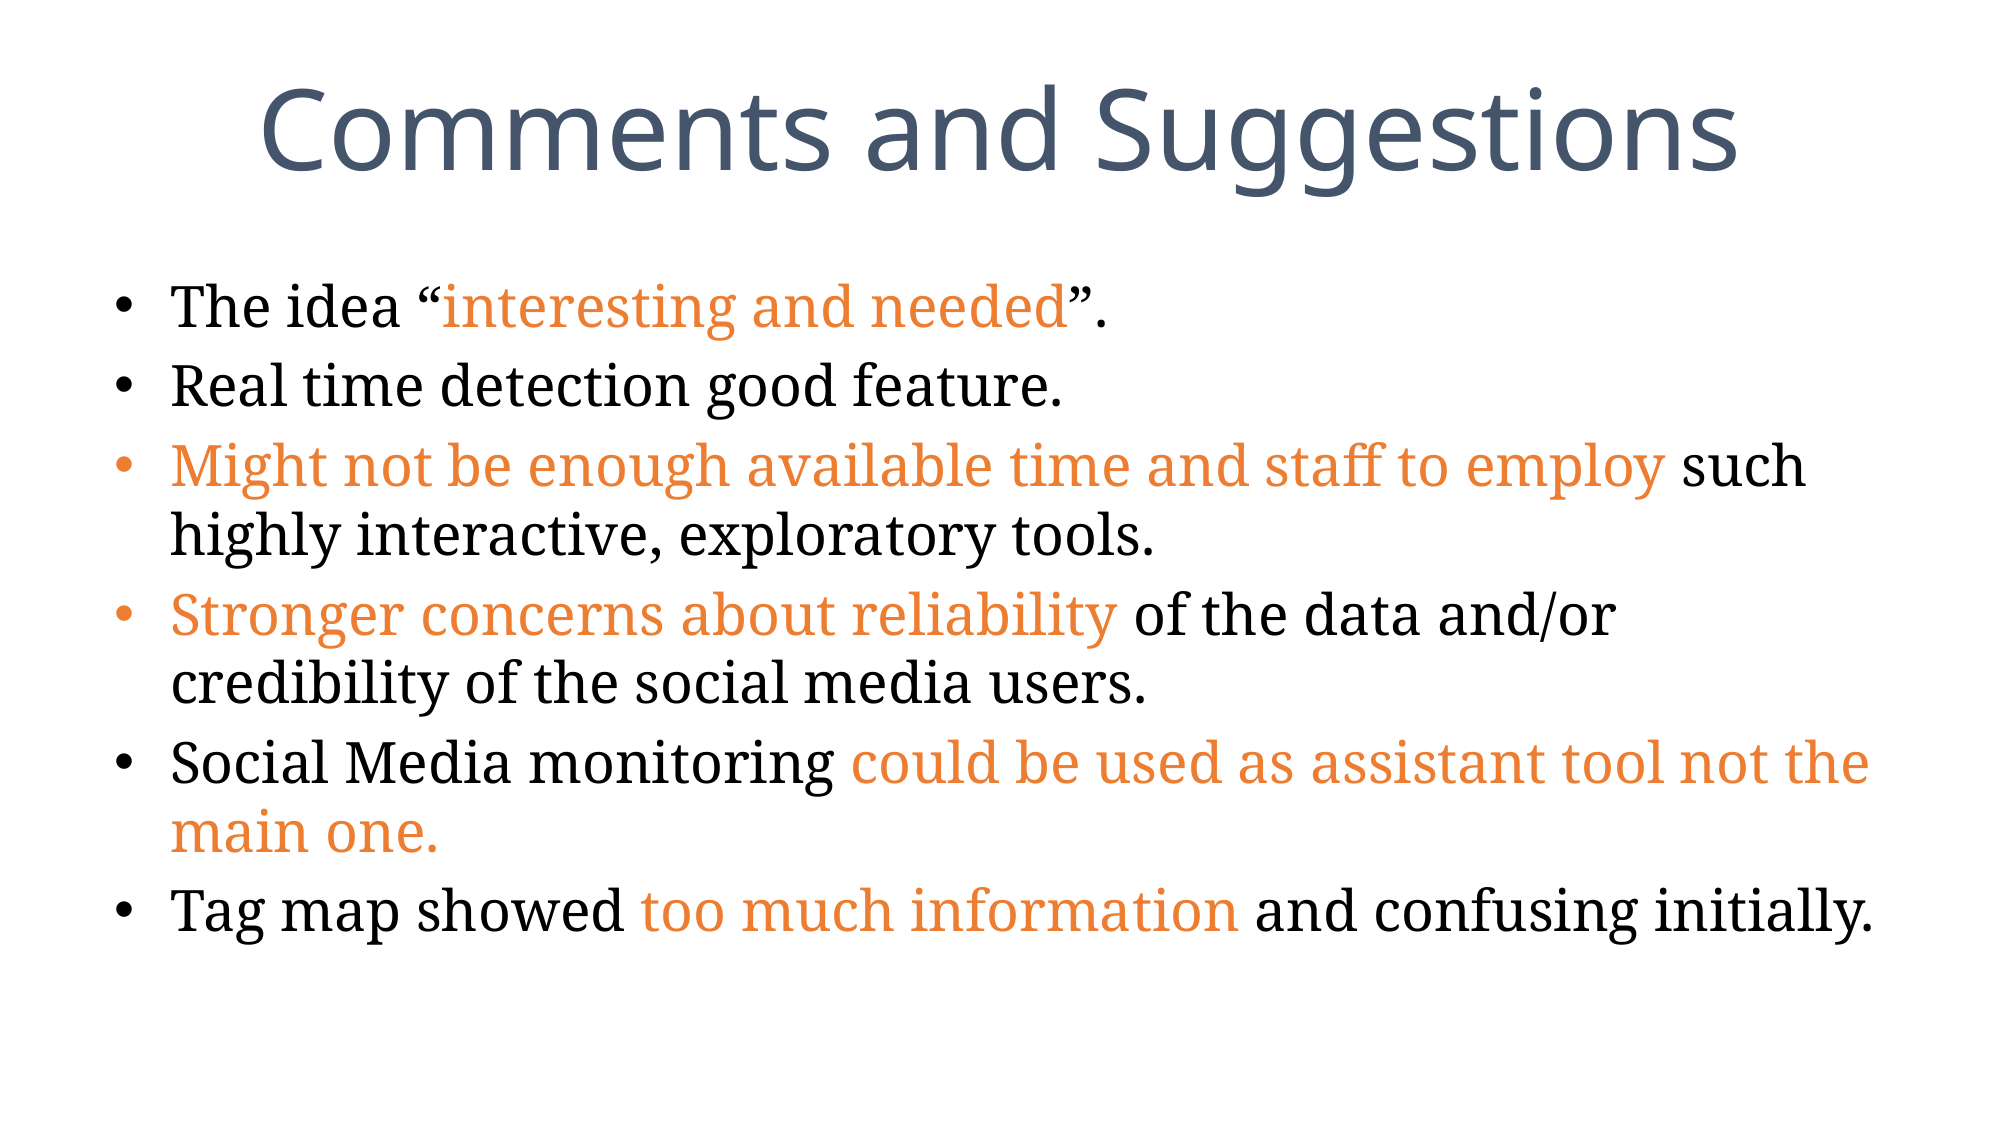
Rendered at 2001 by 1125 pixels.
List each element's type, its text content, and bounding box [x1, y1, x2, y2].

list The idea “interesting and needed”. Real time detection good feature. Might not be enough available time and staff to employ such highly interactive, exploratory tools. Stronger concerns about reliability of the data and/or credibility of the social media users. Social Media monitoring could be used as assistant tool not the main one. Tag map showed too much information and confusing initially. [99, 262, 1900, 1005]
title Comments and Suggestions [99, 0, 1900, 200]
